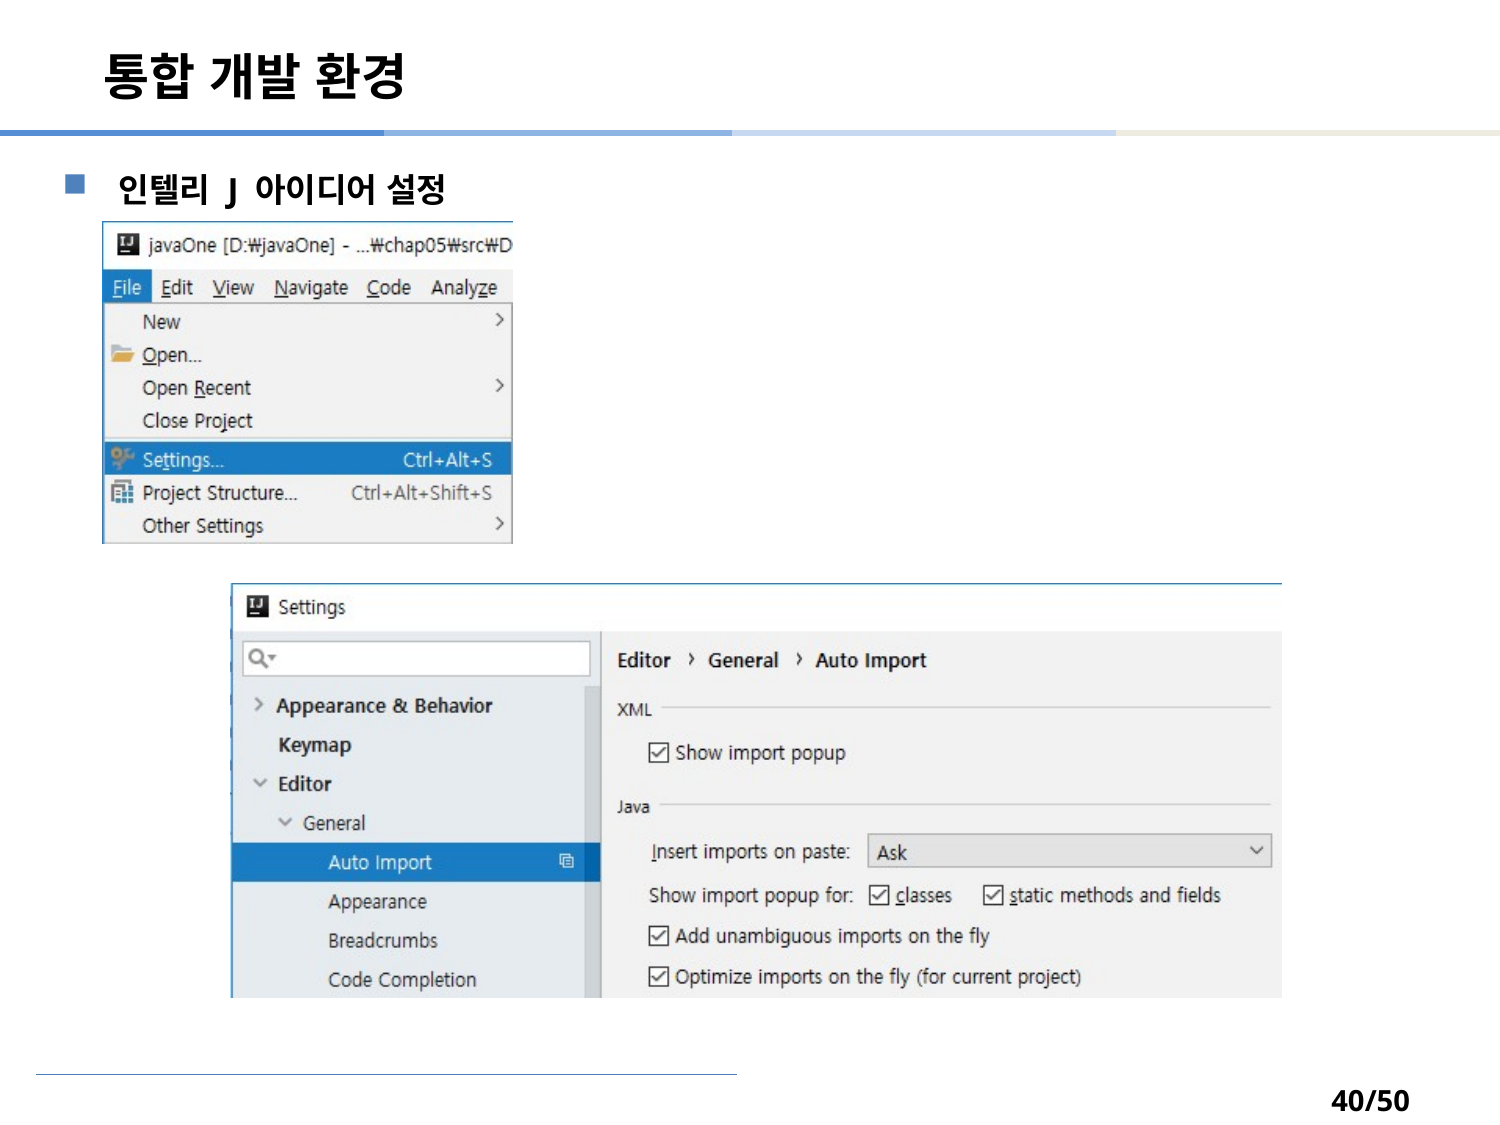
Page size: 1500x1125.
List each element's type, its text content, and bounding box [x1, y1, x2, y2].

list 인텔리 J 아이디어 설정 [47, 141, 1428, 1047]
picture [230, 582, 1283, 998]
picture [102, 221, 513, 544]
title 통합 개발 환경 [88, 30, 1330, 121]
